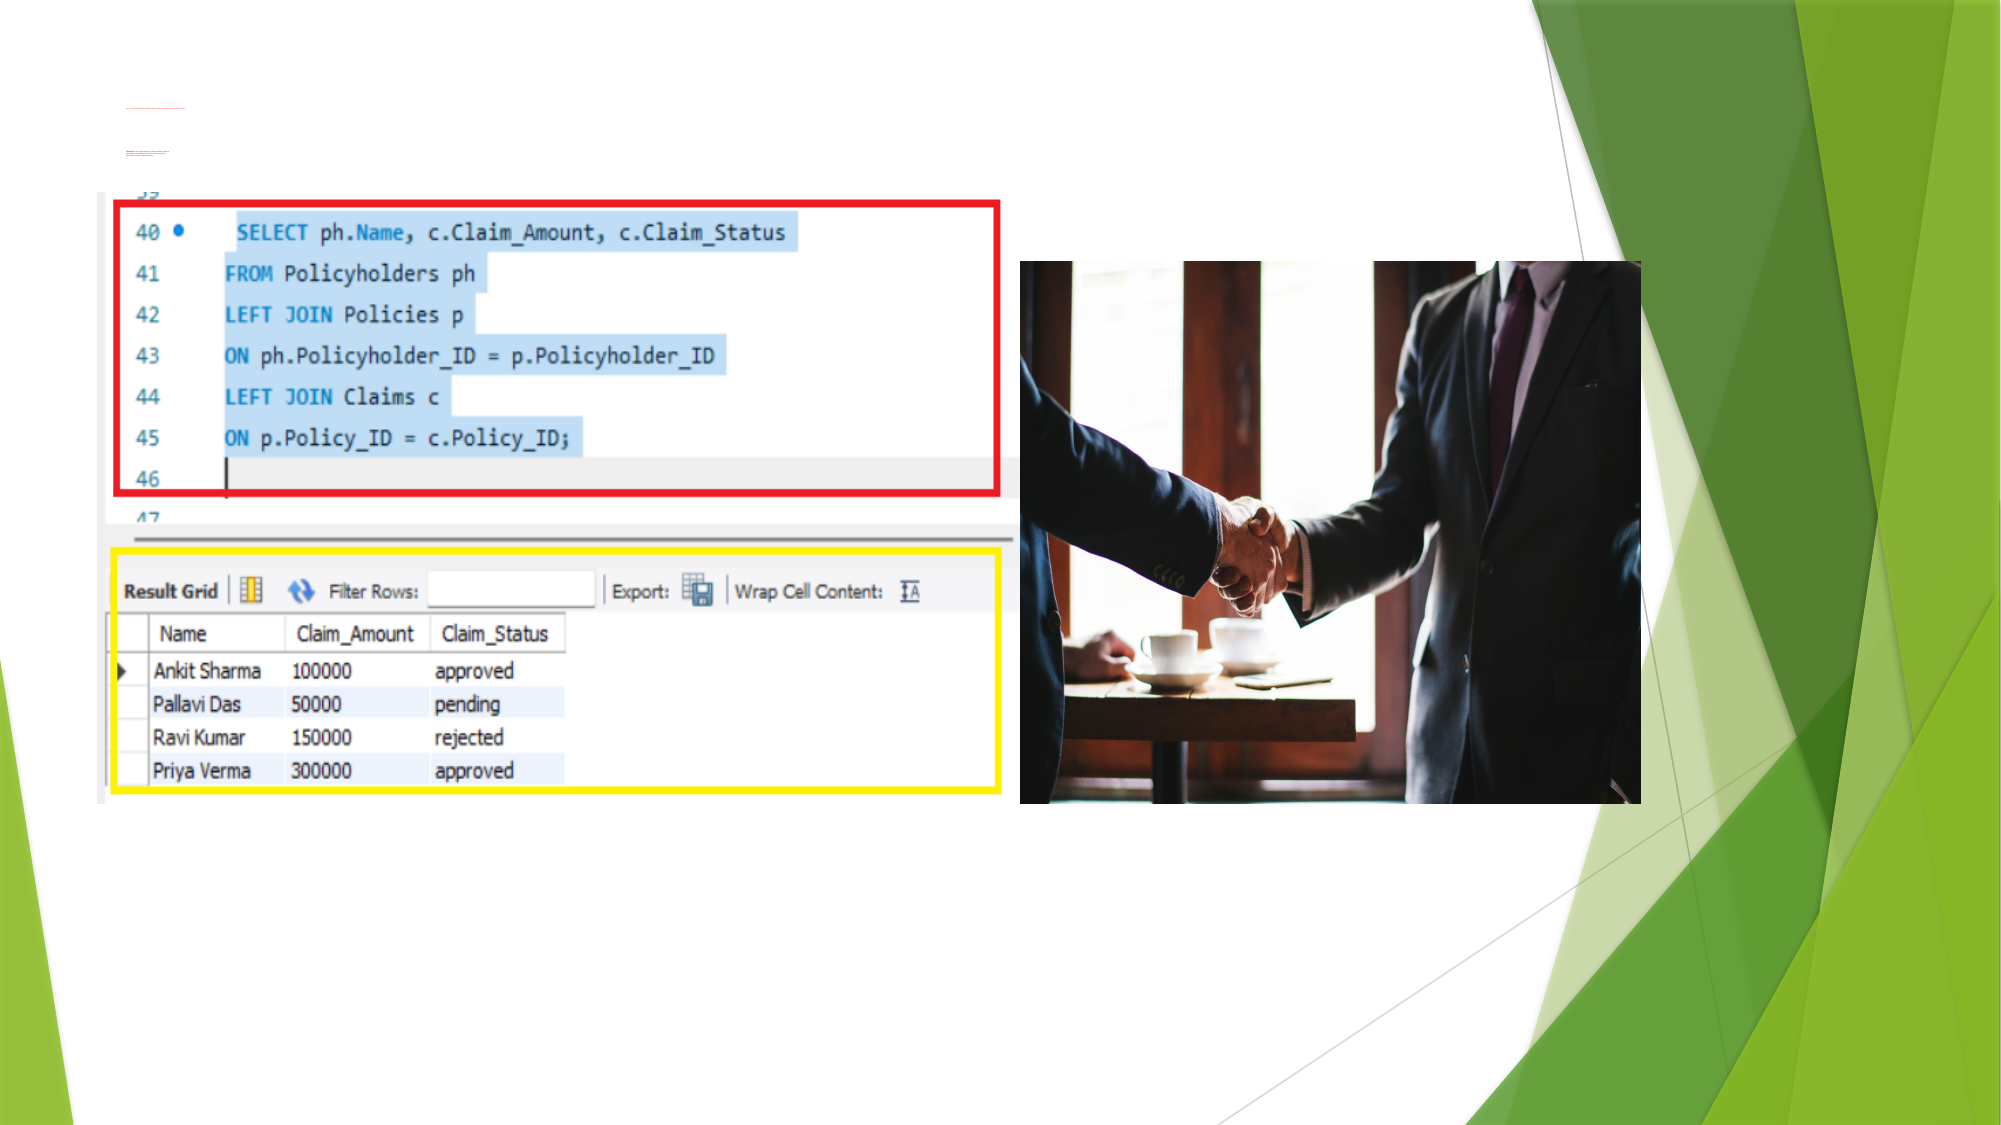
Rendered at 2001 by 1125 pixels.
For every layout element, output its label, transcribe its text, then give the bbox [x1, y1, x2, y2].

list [96, 191, 1022, 804]
title Q6. List all policyholders and their claims status (including those without claims). Conclusion: This query ensures no policyholder is left out, presenting a comprehensive view of claims data while including customers without claims. [111, 99, 1522, 175]
picture [1020, 260, 1641, 804]
